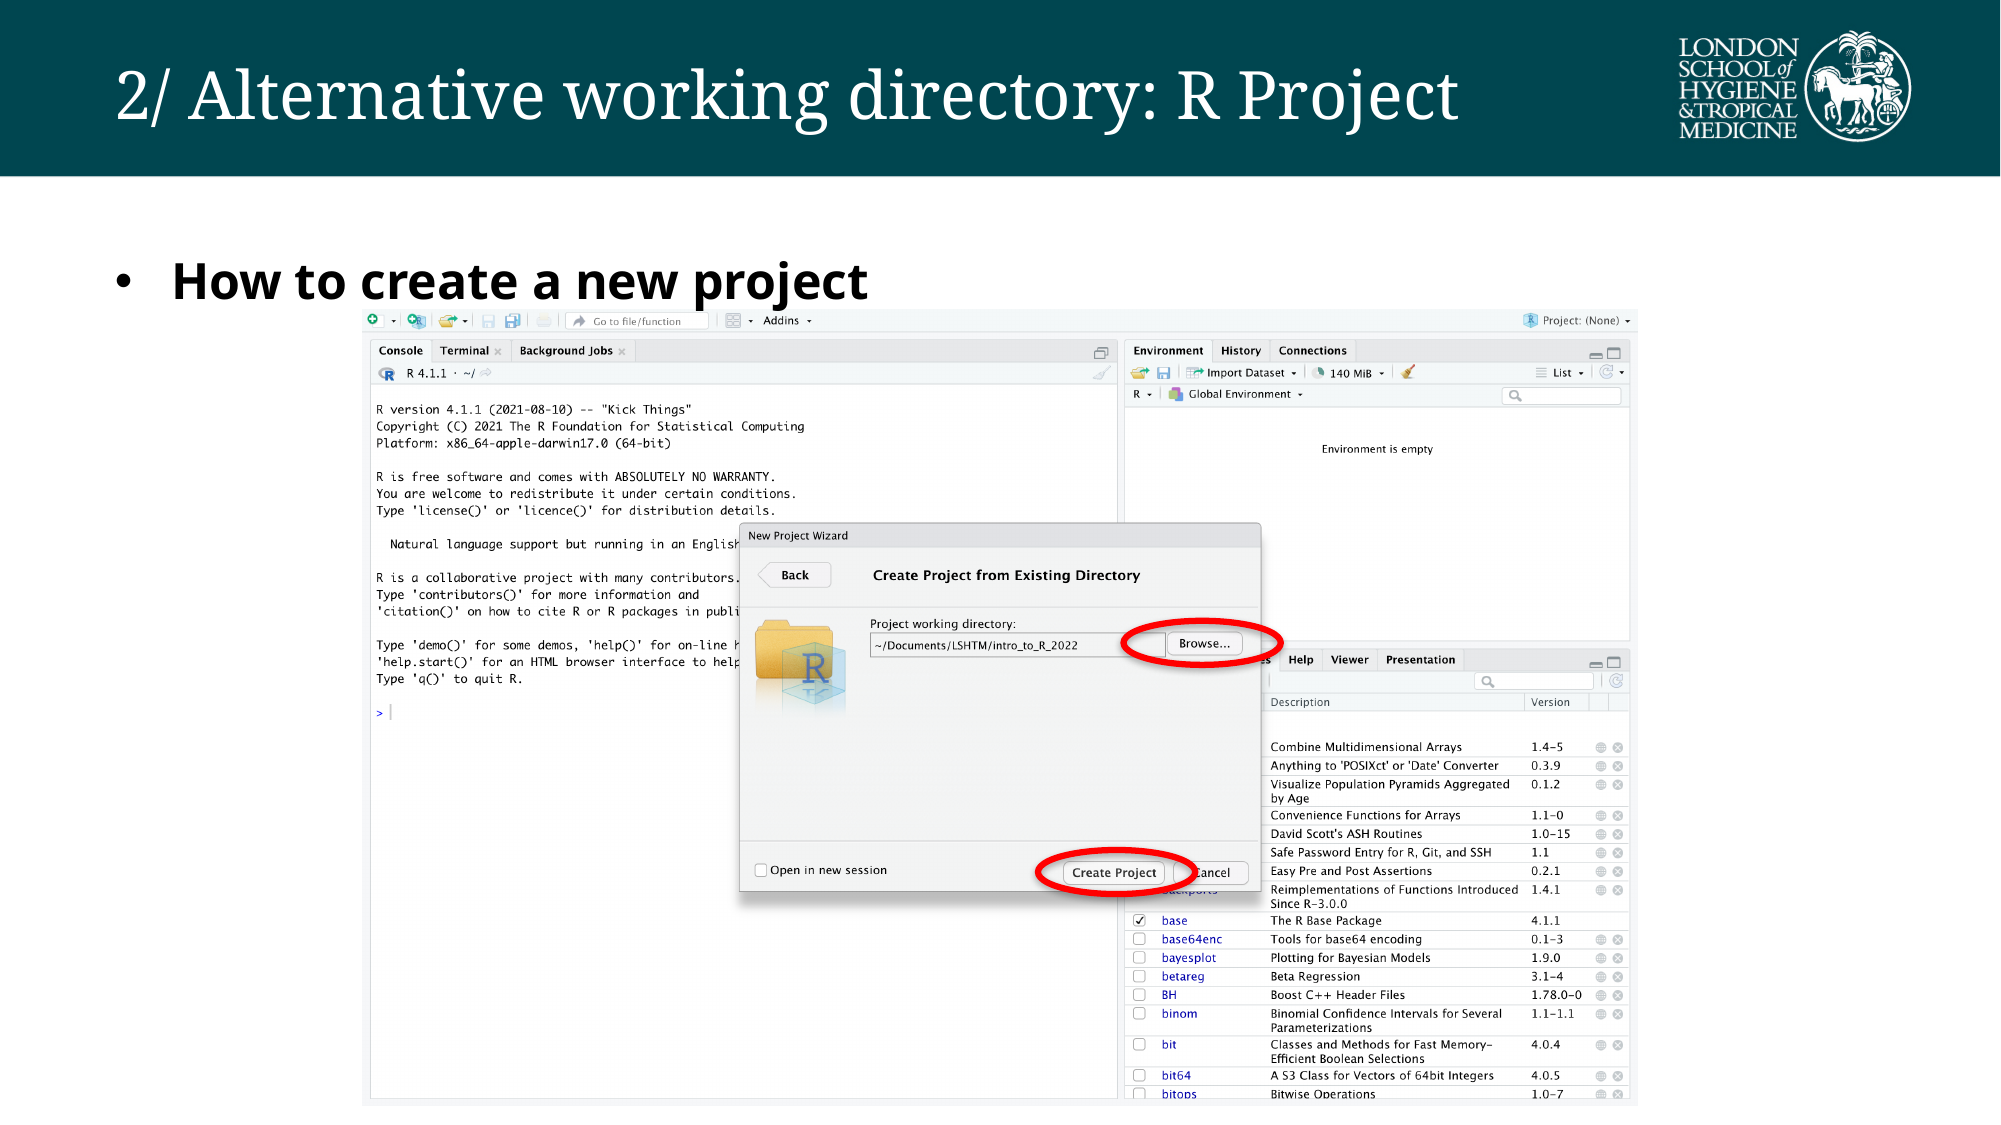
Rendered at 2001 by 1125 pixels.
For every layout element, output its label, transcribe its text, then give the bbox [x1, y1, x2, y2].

title 2/ Alternative working directory: R Project [99, 45, 1656, 148]
picture [0, 0, 2001, 1125]
list How to create a new project [99, 242, 1900, 1034]
